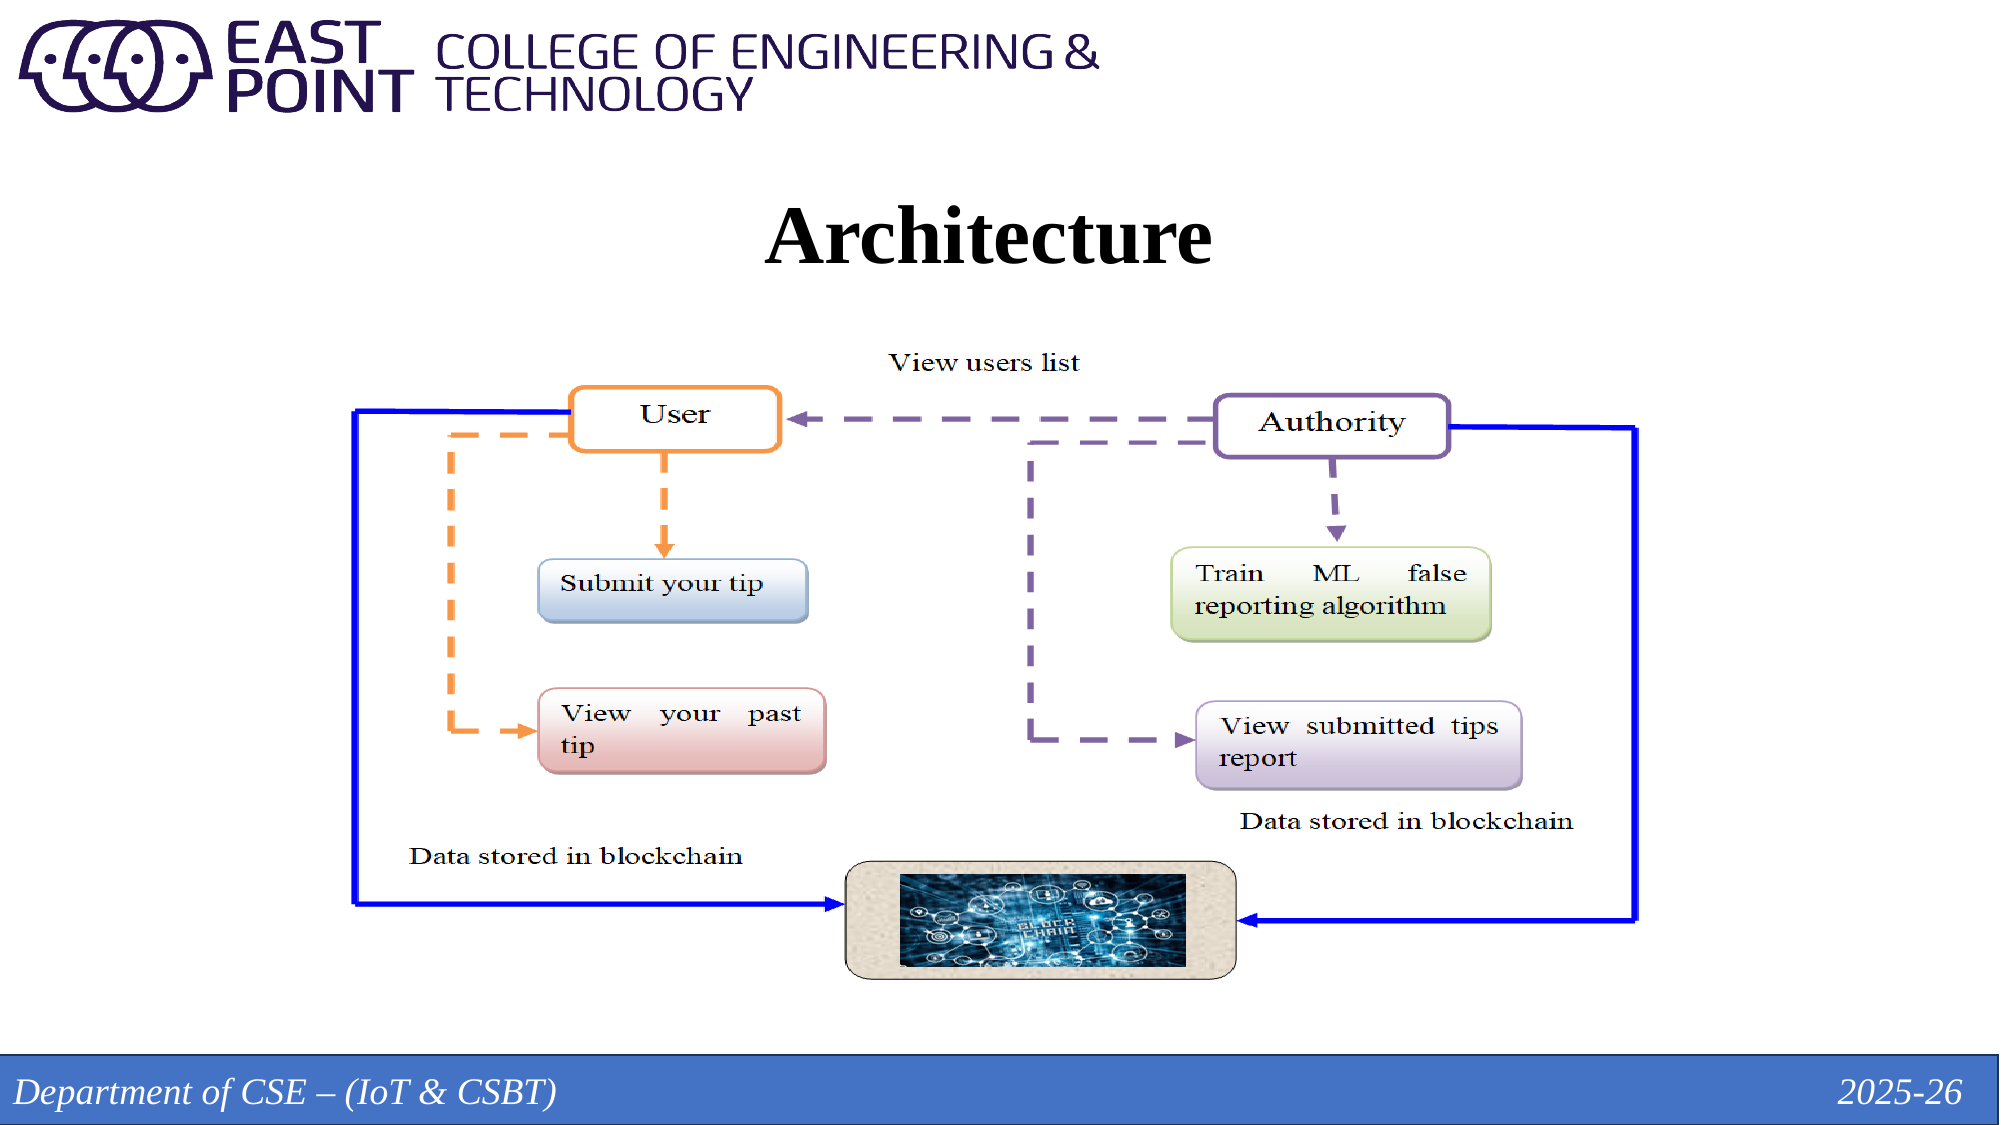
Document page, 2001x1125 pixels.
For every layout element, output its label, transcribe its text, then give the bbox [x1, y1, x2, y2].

text_box Department of CSE – (IoT & CSBT) 2025-26 [0, 1054, 1999, 1125]
picture [18, 19, 1100, 113]
title Architecture [748, 196, 1231, 278]
picture [314, 339, 1665, 994]
